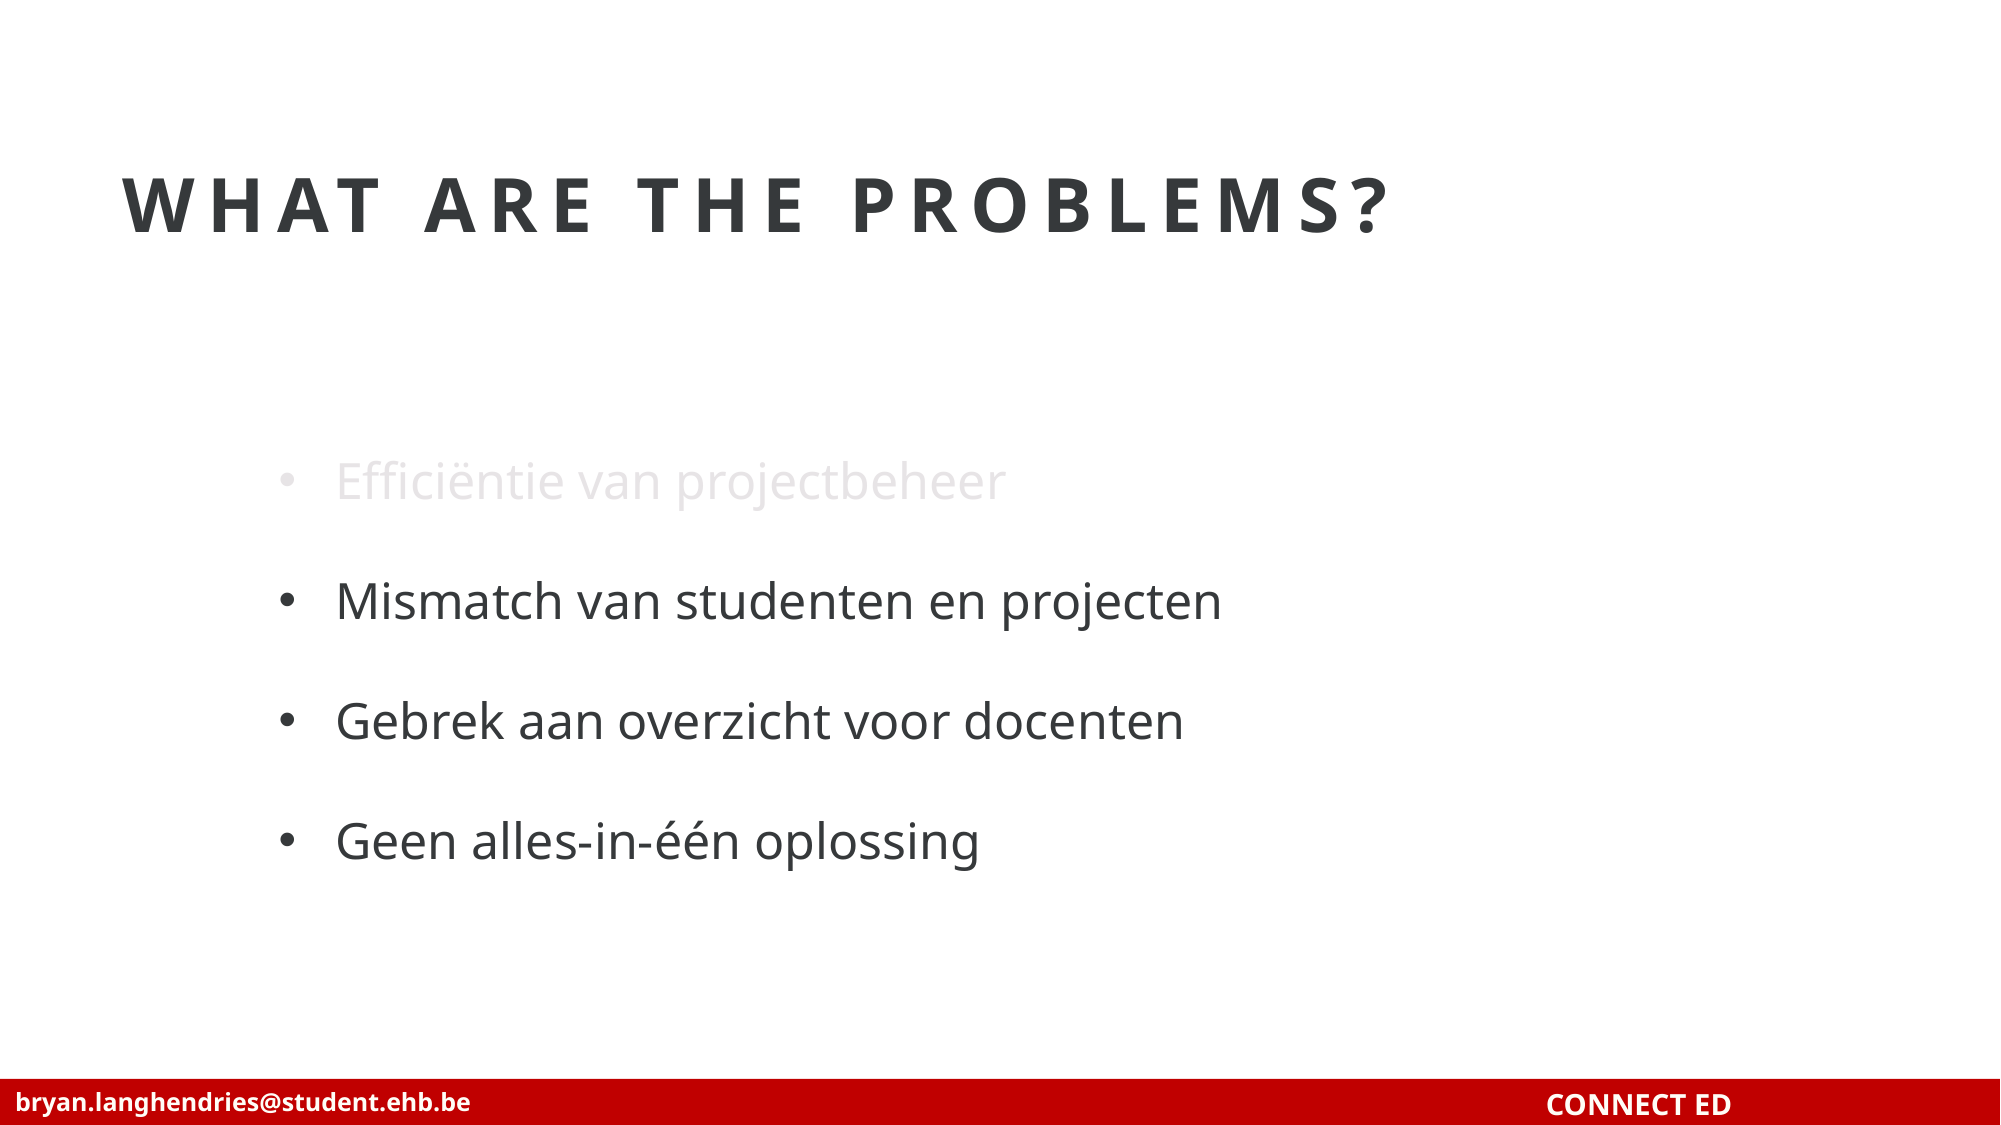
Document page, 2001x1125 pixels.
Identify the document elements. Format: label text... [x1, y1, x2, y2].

text_box [0, 1078, 1530, 1125]
text_box [1848, 1078, 2000, 1125]
title What are the problems? [122, 121, 1596, 250]
text_box CONNECT ED [1530, 1078, 1848, 1125]
text_box Efficiëntie van projectbeheer Mismatch van studenten en projecten Gebrek aan overzicht voor docenten Geen alles-in-één oplossing [263, 381, 1583, 922]
text_box bryan.langhendries@student.ehb.be [0, 1078, 696, 1124]
